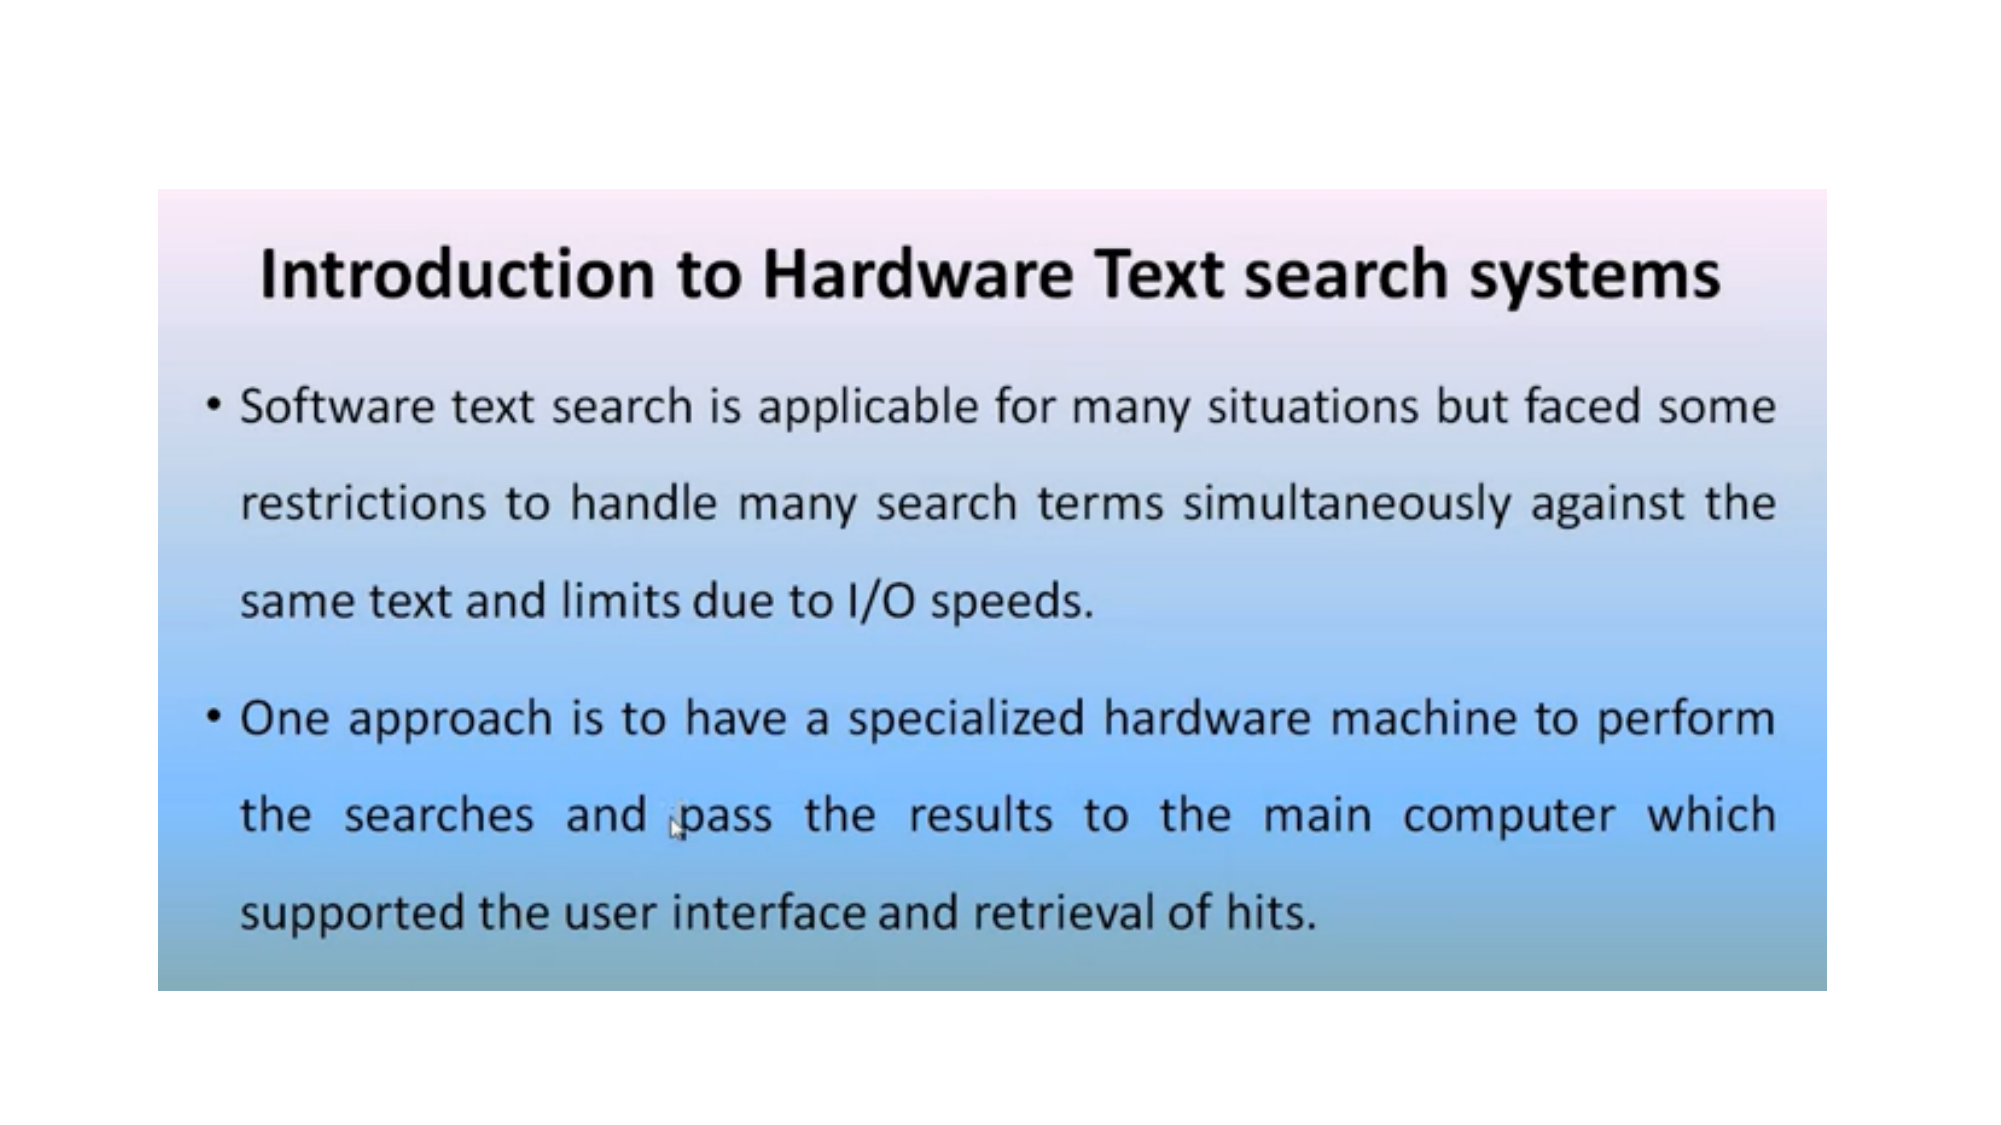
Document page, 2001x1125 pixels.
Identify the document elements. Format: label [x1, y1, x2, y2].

picture [158, 189, 1827, 991]
